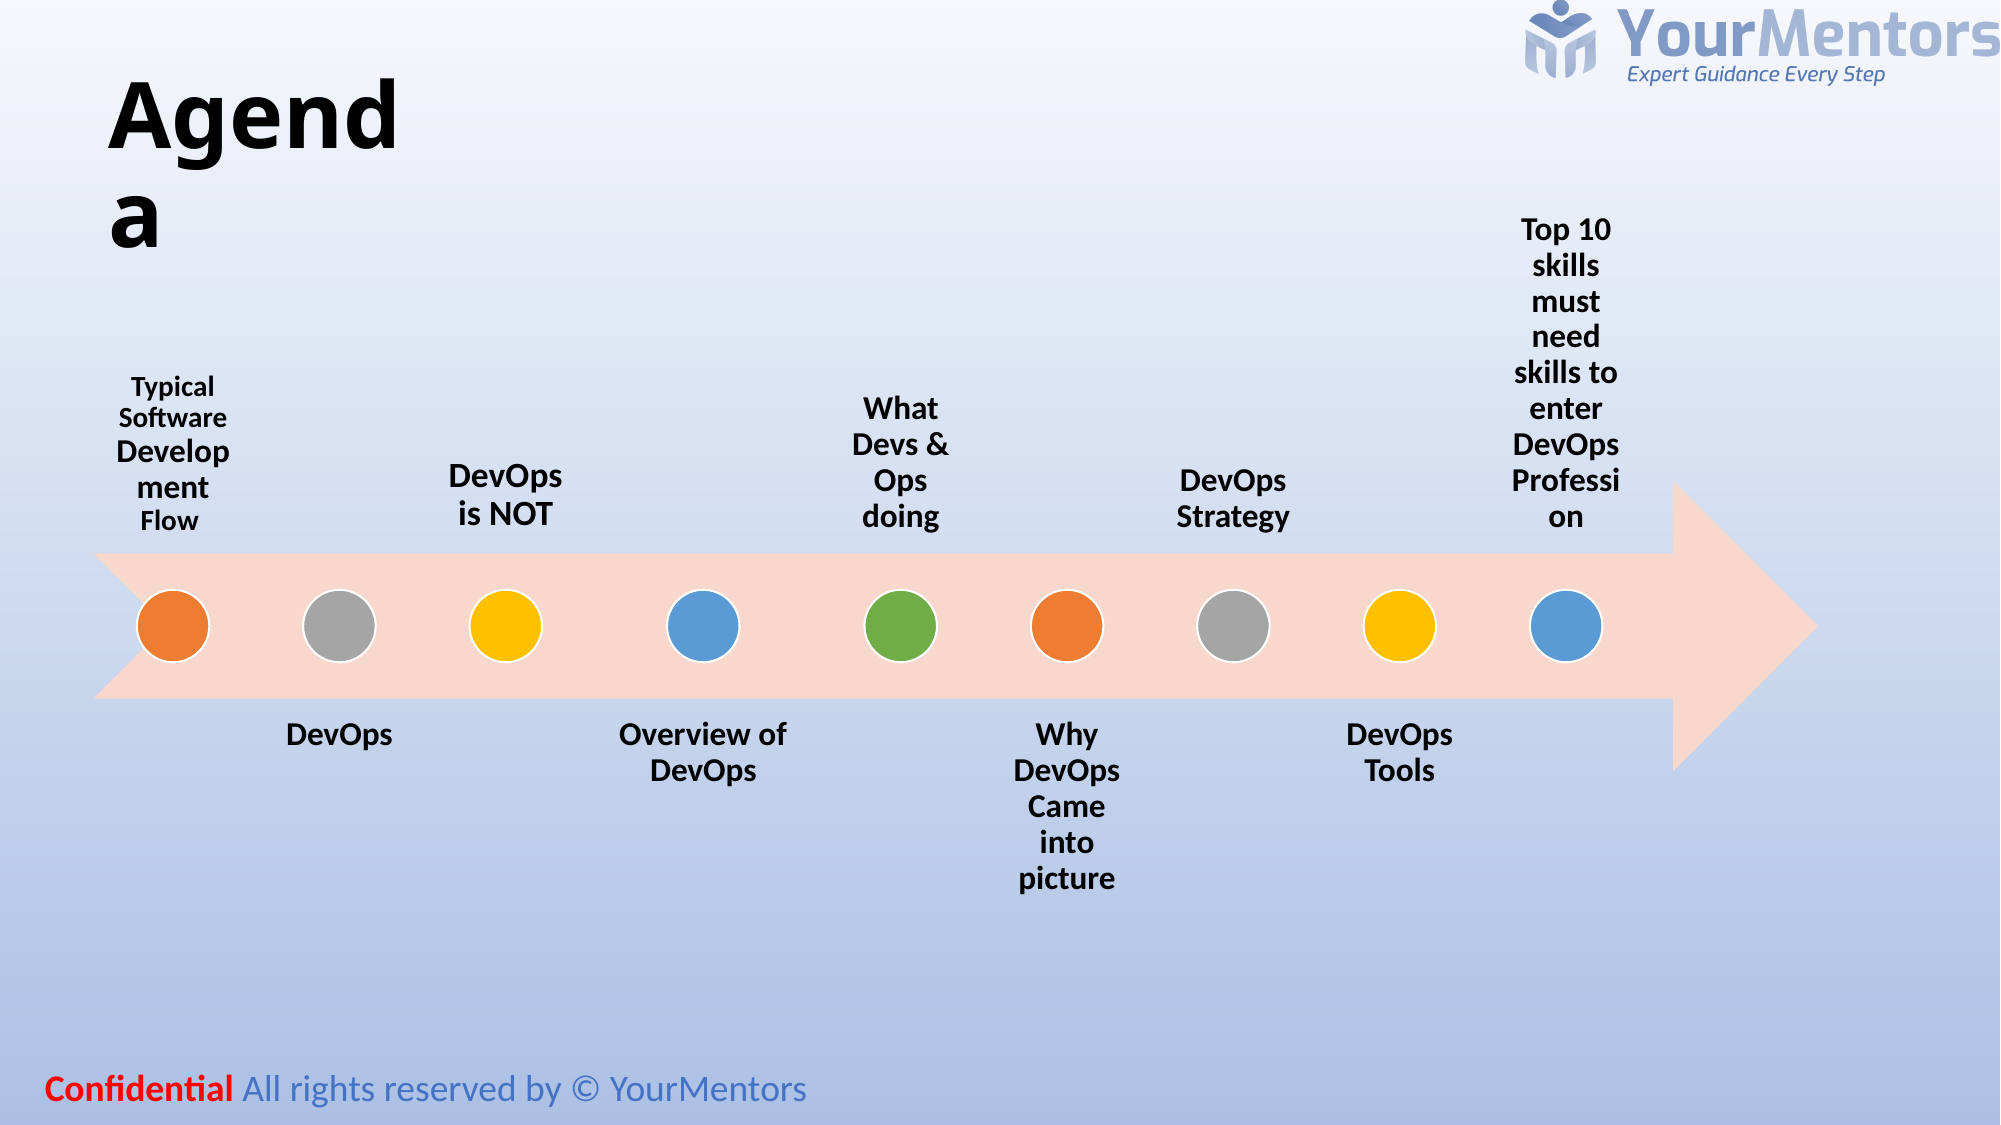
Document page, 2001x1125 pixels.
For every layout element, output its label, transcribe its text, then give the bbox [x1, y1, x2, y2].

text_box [93, 263, 1819, 989]
picture [1525, 0, 2000, 86]
text_box Confidential All rights reserved by © YourMentors [30, 1056, 1069, 1117]
title Agenda [93, 59, 440, 263]
